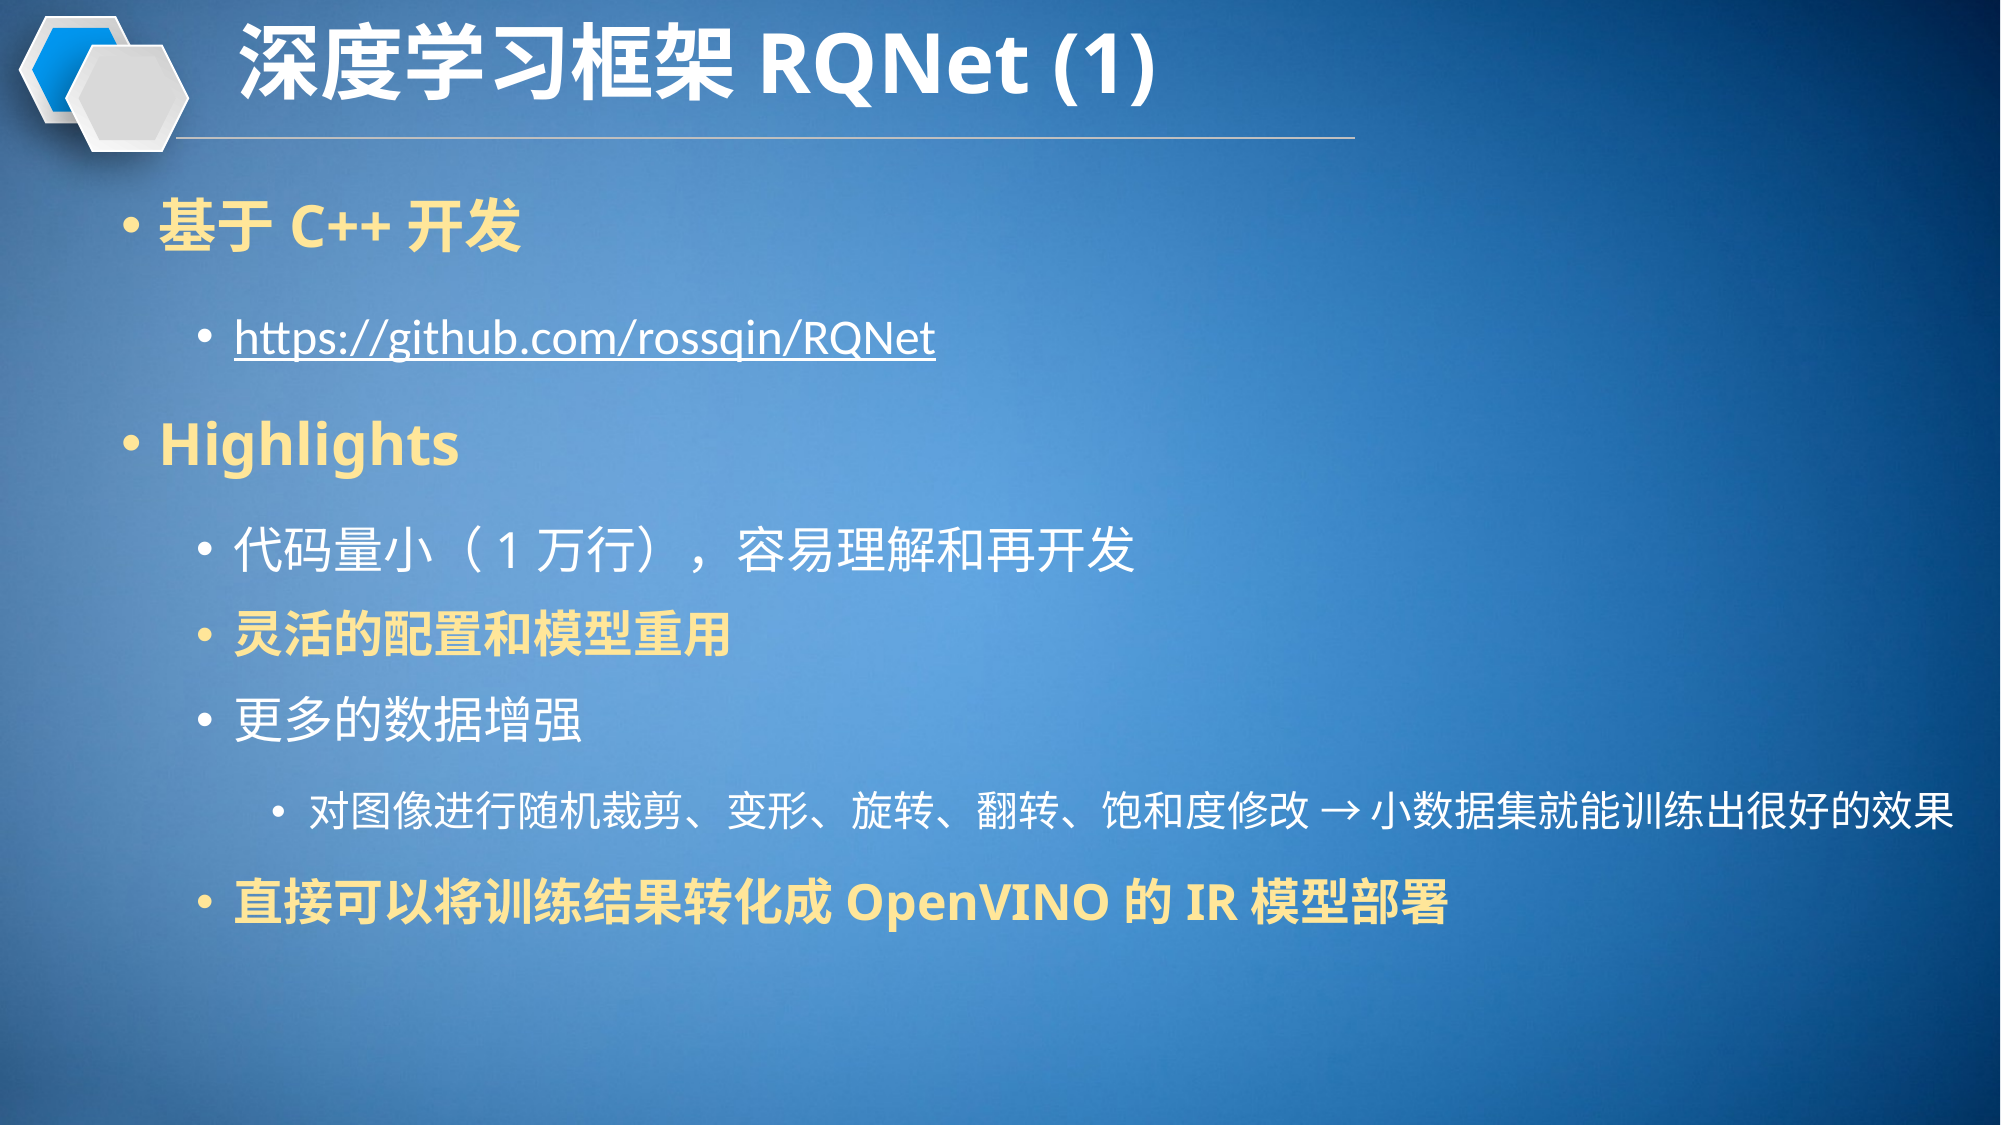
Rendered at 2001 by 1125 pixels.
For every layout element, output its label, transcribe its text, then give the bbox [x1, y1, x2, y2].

picture [0, 0, 2001, 1125]
list 基于C++开发 https://github.com/rossqin/RQNet Highlights 代码量小（1万行），容易理解和再开发 灵活的配置和模型重用 更多的数据增强 对图像进行随机裁剪、变形、旋转、翻转、饱和度修改 → 小数据集就能训练出很好的效果 直接可以将训练结果转化成OpenVINO的IR模型部署 [106, 181, 1974, 1125]
title 深度学习框架RQNet (1) [222, 0, 1948, 134]
